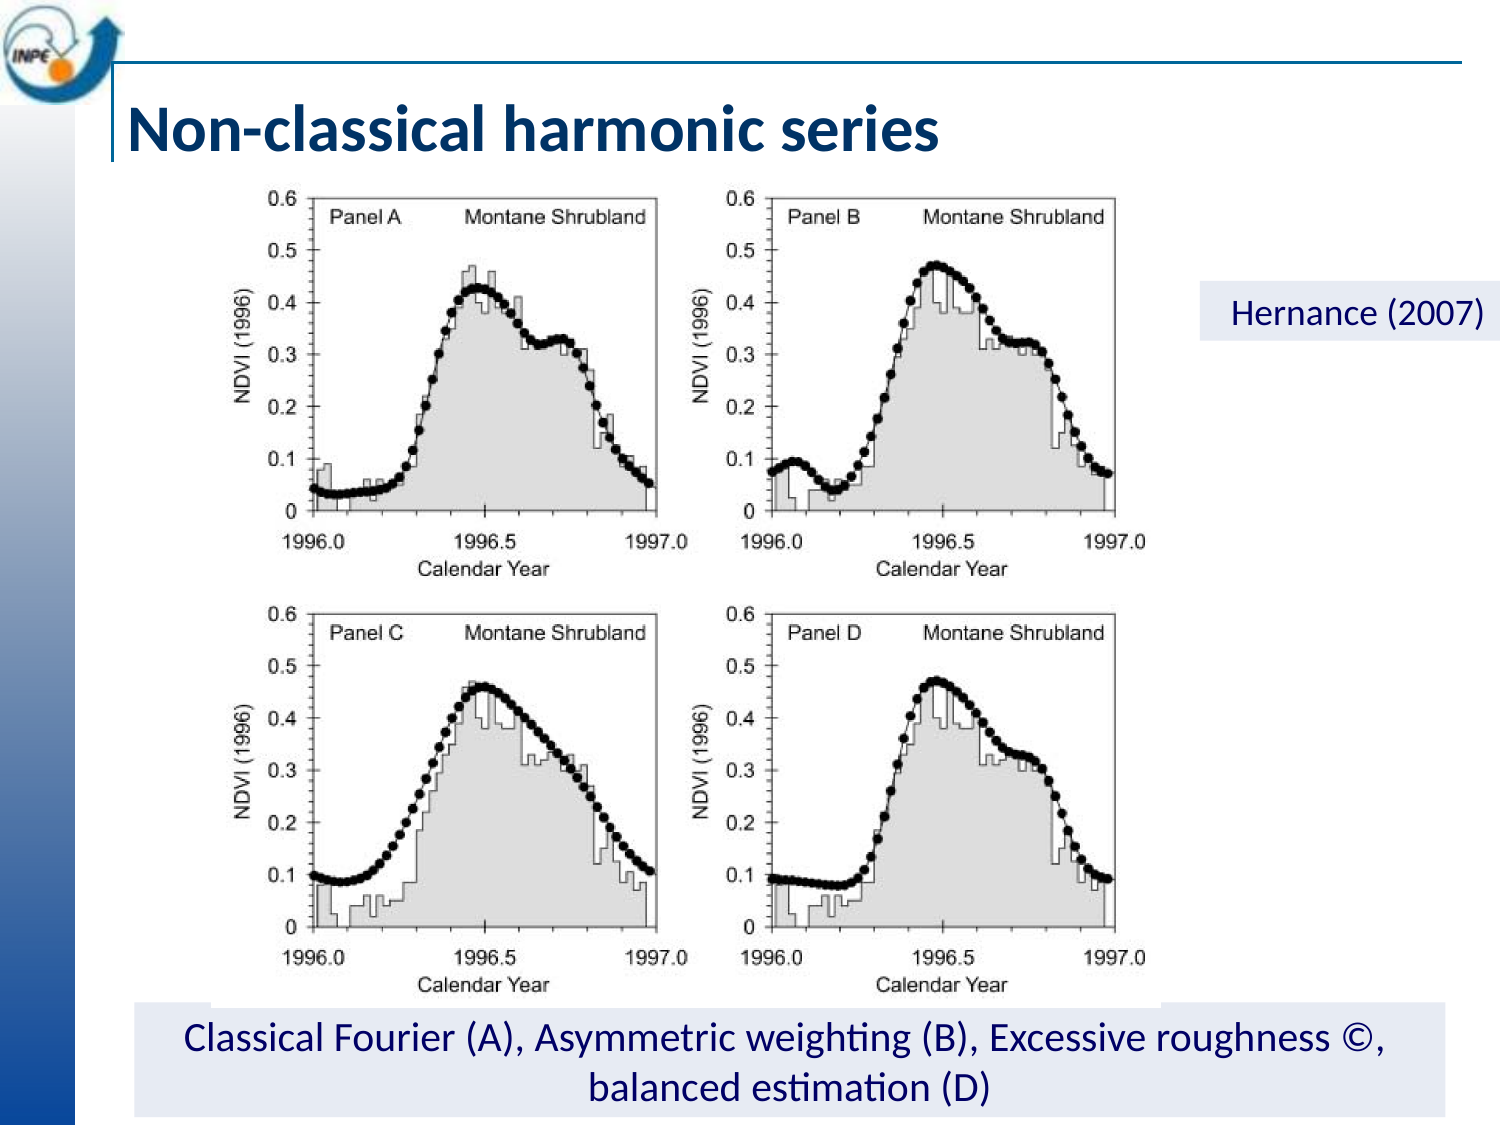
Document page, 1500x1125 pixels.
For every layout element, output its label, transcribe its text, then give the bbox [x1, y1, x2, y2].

text_box Classical Fourier (A), Asymmetric weighting (B), Excessive roughness ©, balanced estimation (D) [134, 1002, 1446, 1118]
title Non-classical harmonic series [112, 62, 1450, 188]
text_box Hernance (2007) [1199, 280, 1500, 341]
picture [211, 168, 1161, 1008]
picture [0, 0, 125, 105]
